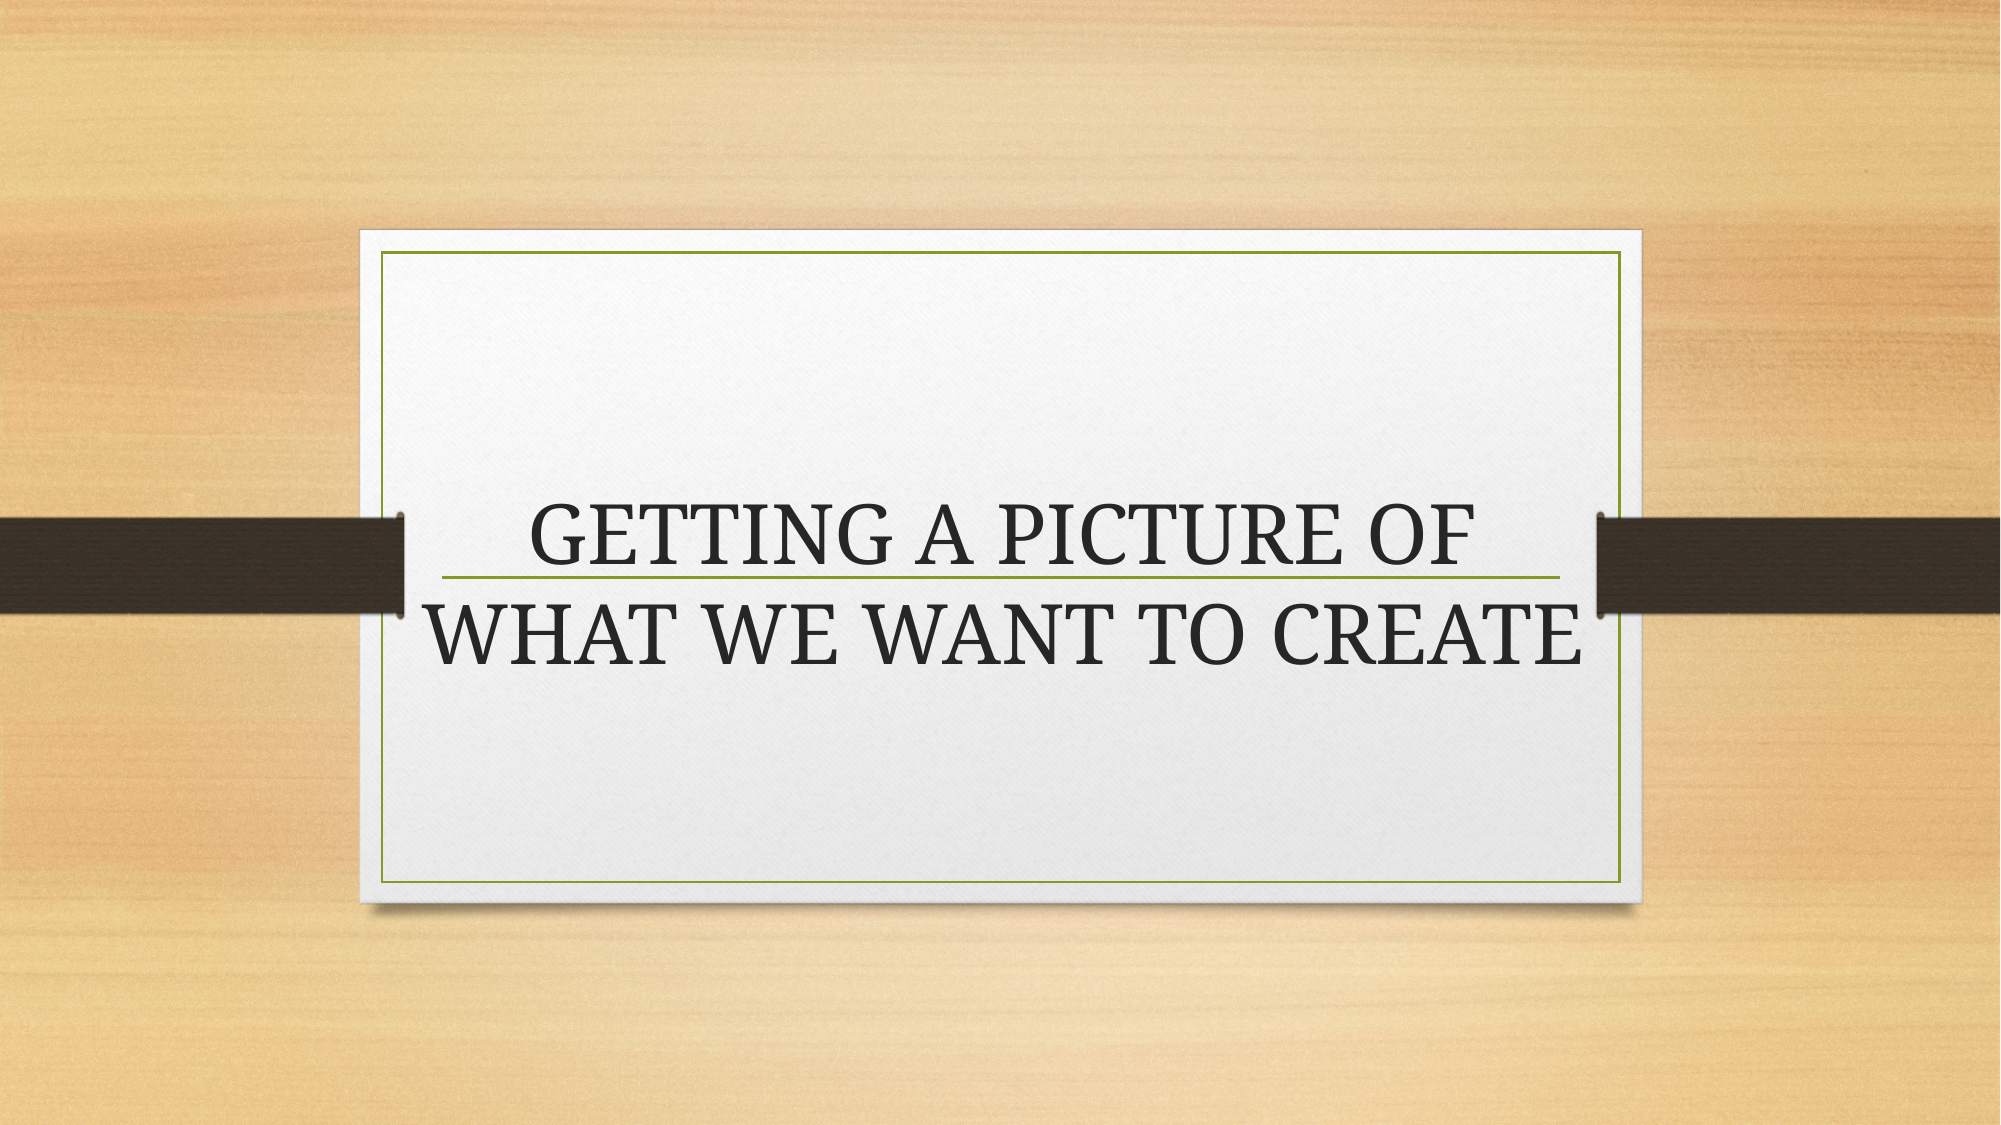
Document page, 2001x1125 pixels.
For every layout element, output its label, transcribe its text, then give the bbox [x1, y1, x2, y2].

title GETTING A PICTURE OF WHAT WE WANT TO CREATE [405, 439, 1601, 689]
picture [0, 0, 2001, 1125]
